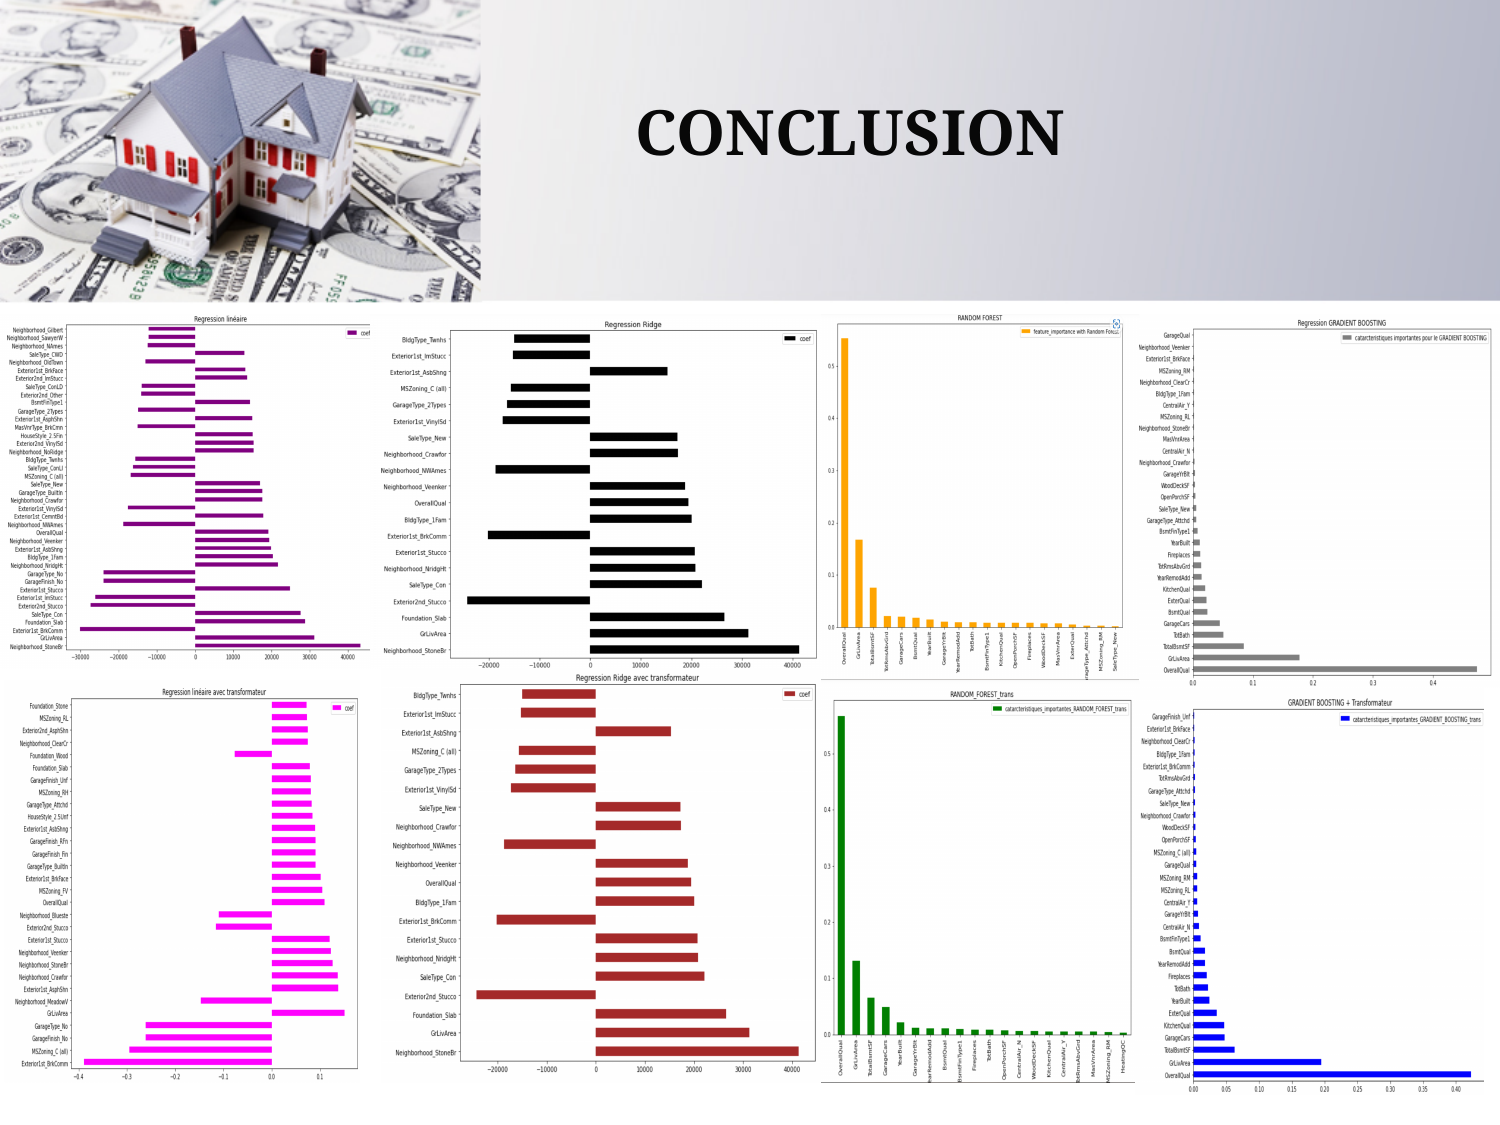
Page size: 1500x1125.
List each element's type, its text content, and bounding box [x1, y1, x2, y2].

title CONCLUSION [620, 78, 1441, 184]
picture [0, 0, 1500, 1125]
